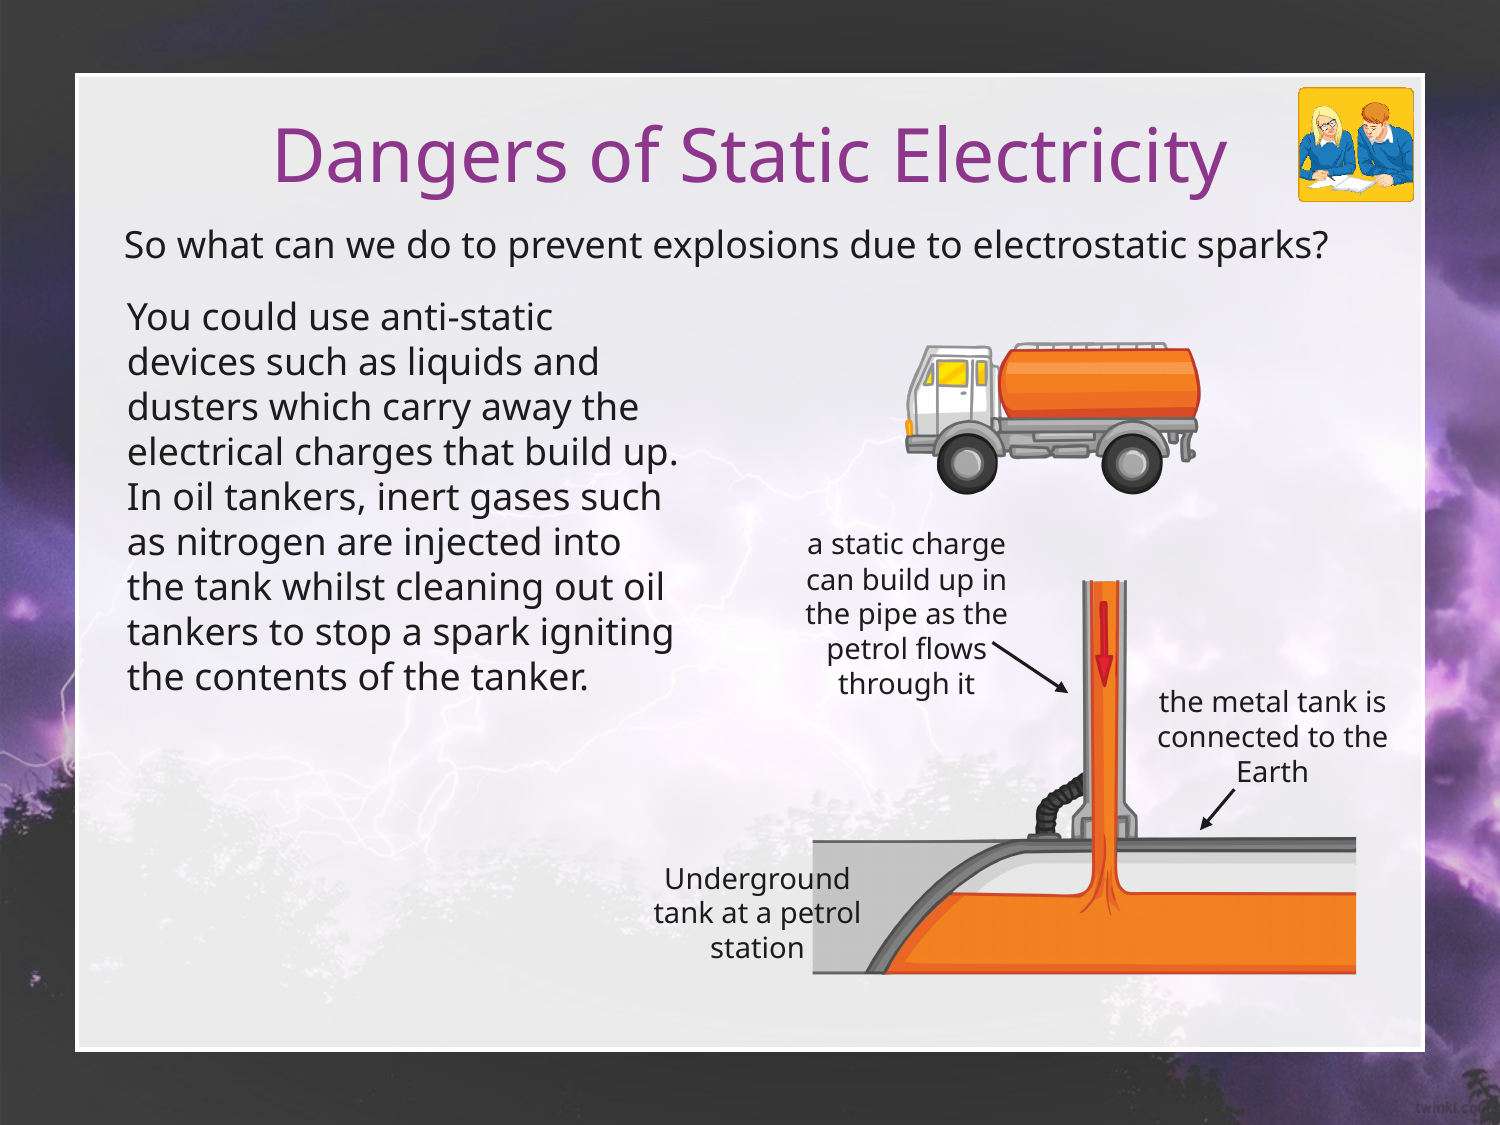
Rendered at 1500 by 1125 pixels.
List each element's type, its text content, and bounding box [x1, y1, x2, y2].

picture [0, 0, 1500, 1125]
text_box You could use anti-static devices such as liquids and dusters which carry away the electrical charges that build up. In oil tankers, inert gases such as nitrogen are injected into the tank whilst cleaning out oil tankers to stop a spark igniting the contents of the tanker. [112, 285, 703, 706]
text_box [766, 342, 1414, 975]
text_box Dangers of Static Electricity [112, 89, 1388, 215]
text_box Underground tank at a petrol station [616, 852, 766, 973]
text_box So what can we do to prevent explosions due to electrostatic sparks? [123, 215, 1388, 266]
